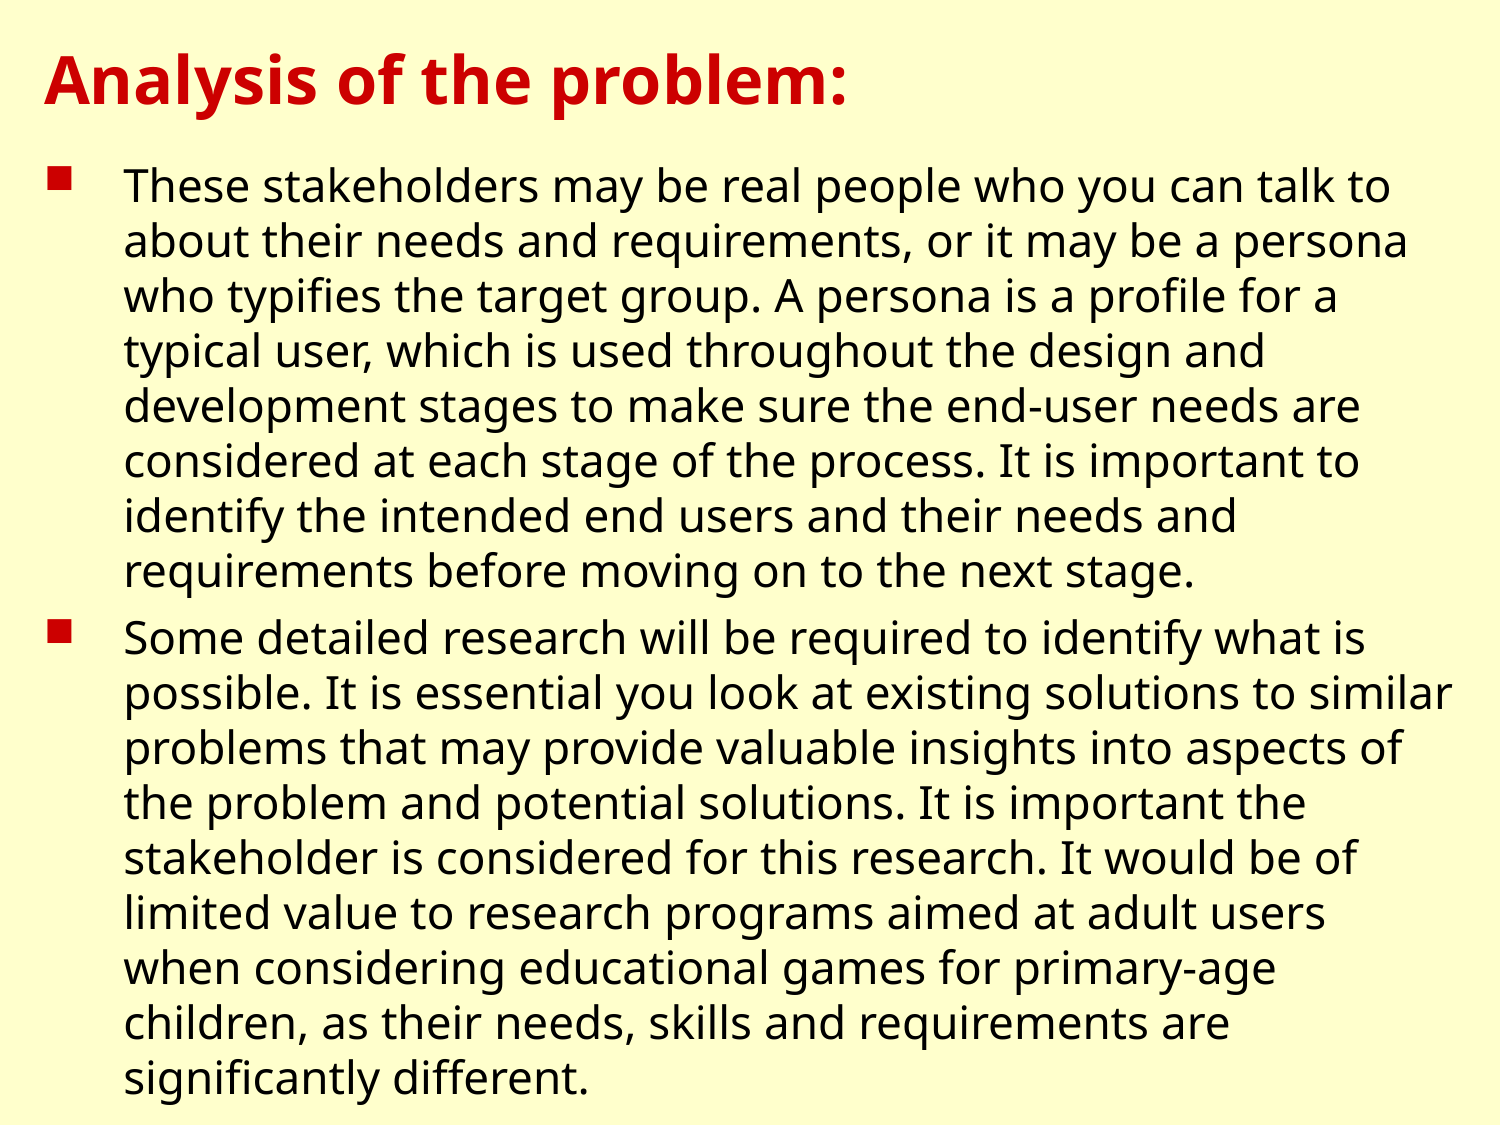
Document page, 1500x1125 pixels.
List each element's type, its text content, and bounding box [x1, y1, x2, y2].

list These stakeholders may be real people who you can talk to about their needs and requirements, or it may be a persona who typifies the target group. A persona is a profile for a typical user, which is used throughout the design and development stages to make sure the end-user needs are considered at each stage of the process. It is important to identify the intended end users and their needs and requirements before moving on to the next stage. Some detailed research will be required to identify what is possible. It is essential you look at existing solutions to similar problems that may provide valuable insights into aspects of the problem and potential solutions. It is important the stakeholder is considered for this research. It would be of limited value to research programs aimed at adult users when considering educational games for primary-age children, as their needs, skills and requirements are significantly different. [29, 149, 1471, 1094]
title Analysis of the problem: [29, 30, 1471, 144]
